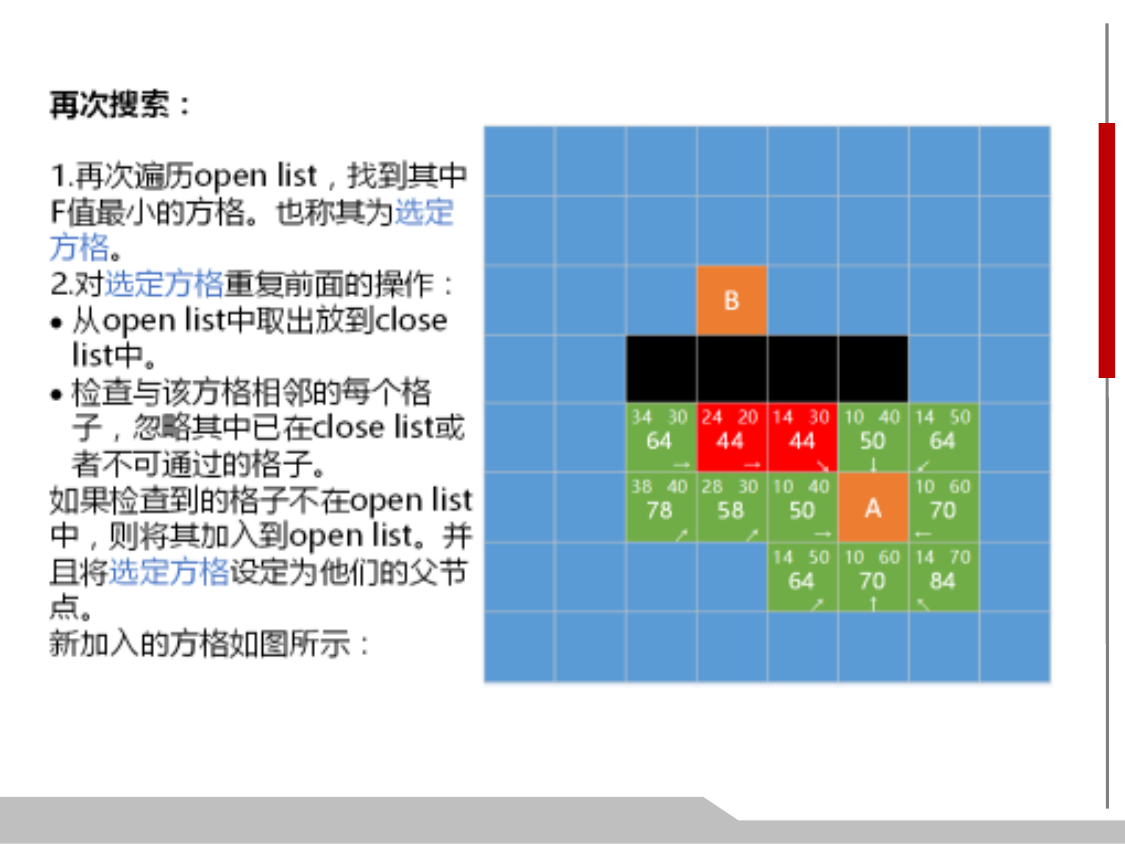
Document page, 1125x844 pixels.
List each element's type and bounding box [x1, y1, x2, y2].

picture [0, 43, 1085, 741]
